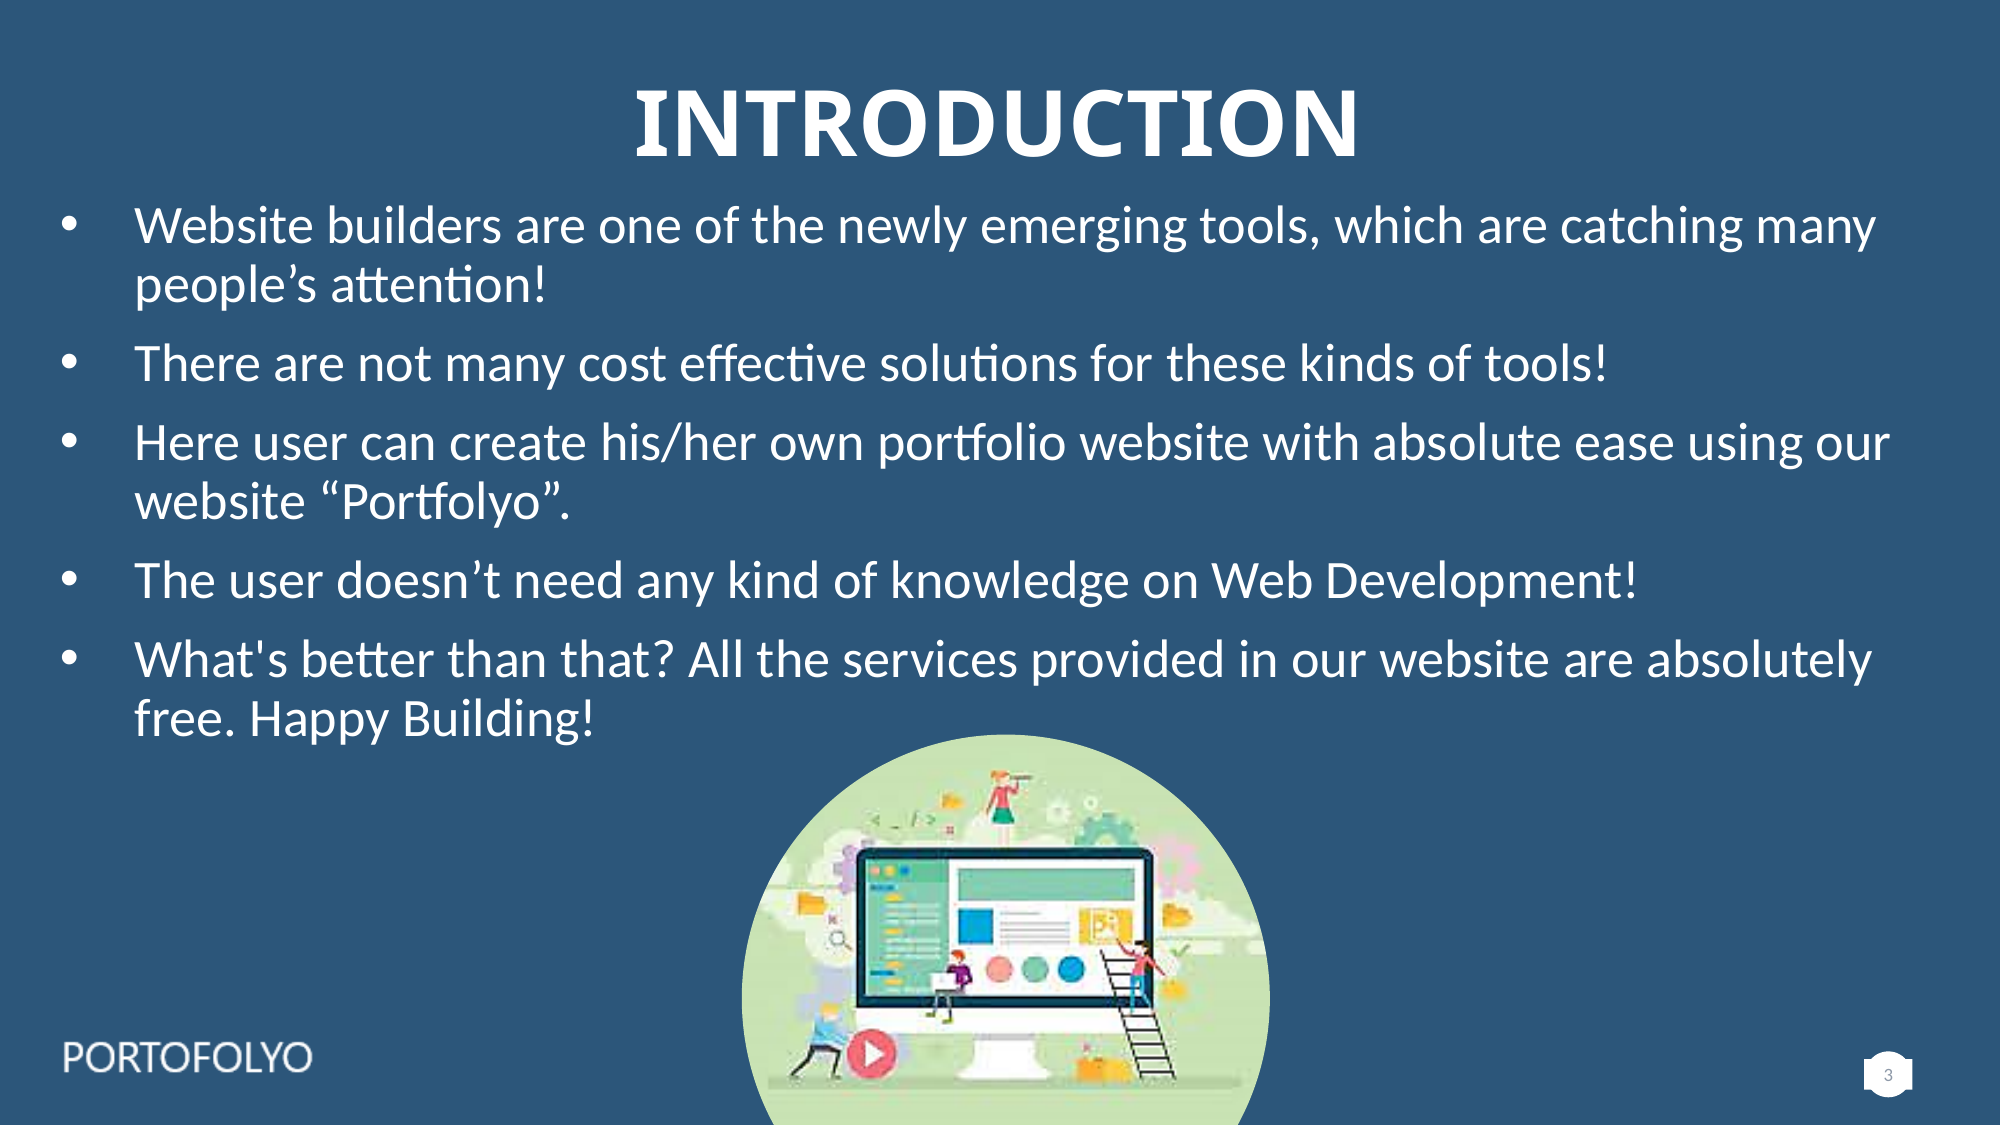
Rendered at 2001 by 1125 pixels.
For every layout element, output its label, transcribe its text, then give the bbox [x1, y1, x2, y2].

picture [741, 734, 1270, 1125]
title Introduction [136, 29, 1862, 185]
picture [44, 1009, 336, 1109]
slide_number 3 [1864, 1059, 1913, 1090]
list Website builders are one of the newly emerging tools, which are catching many people’s attention! There are not many cost effective solutions for these kinds of tools! Here user can create his/her own portfolio website with absolute ease using our website “Portfolyo”. The user doesn’t need any kind of knowledge on Web Development! What's better than that? All the services provided in our website are absolutely free. Happy Building! [44, 189, 1967, 761]
